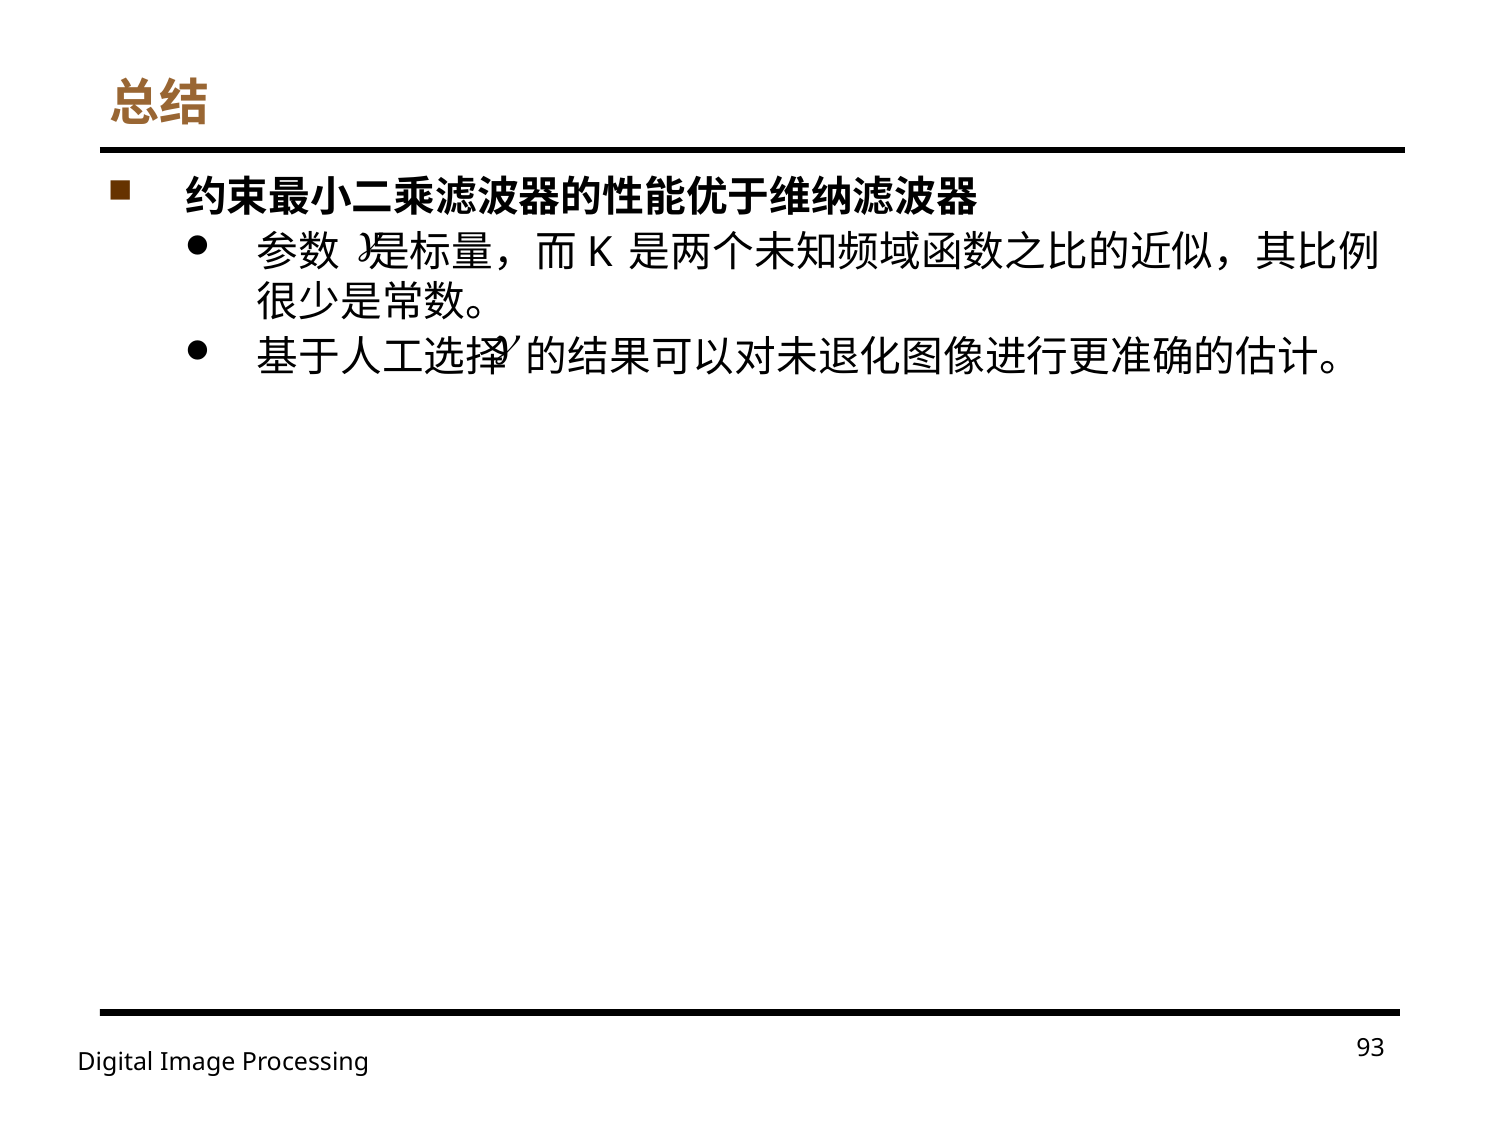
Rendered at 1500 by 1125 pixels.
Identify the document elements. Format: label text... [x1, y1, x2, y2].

text_box 约束最小二乘滤波器的性能优于维纳滤波器 参数 是标量，而K是两个未知频域函数之比的近似，其比例很少是常数。 基于人工选择 的结果可以对未退化图像进行更准确的估计。 [92, 162, 1406, 1012]
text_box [351, 224, 388, 273]
slide_number Digital Image Processing [62, 1037, 488, 1116]
title 总结 [94, 50, 1407, 138]
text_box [487, 327, 524, 375]
slide_number 93 [1074, 1024, 1400, 1103]
